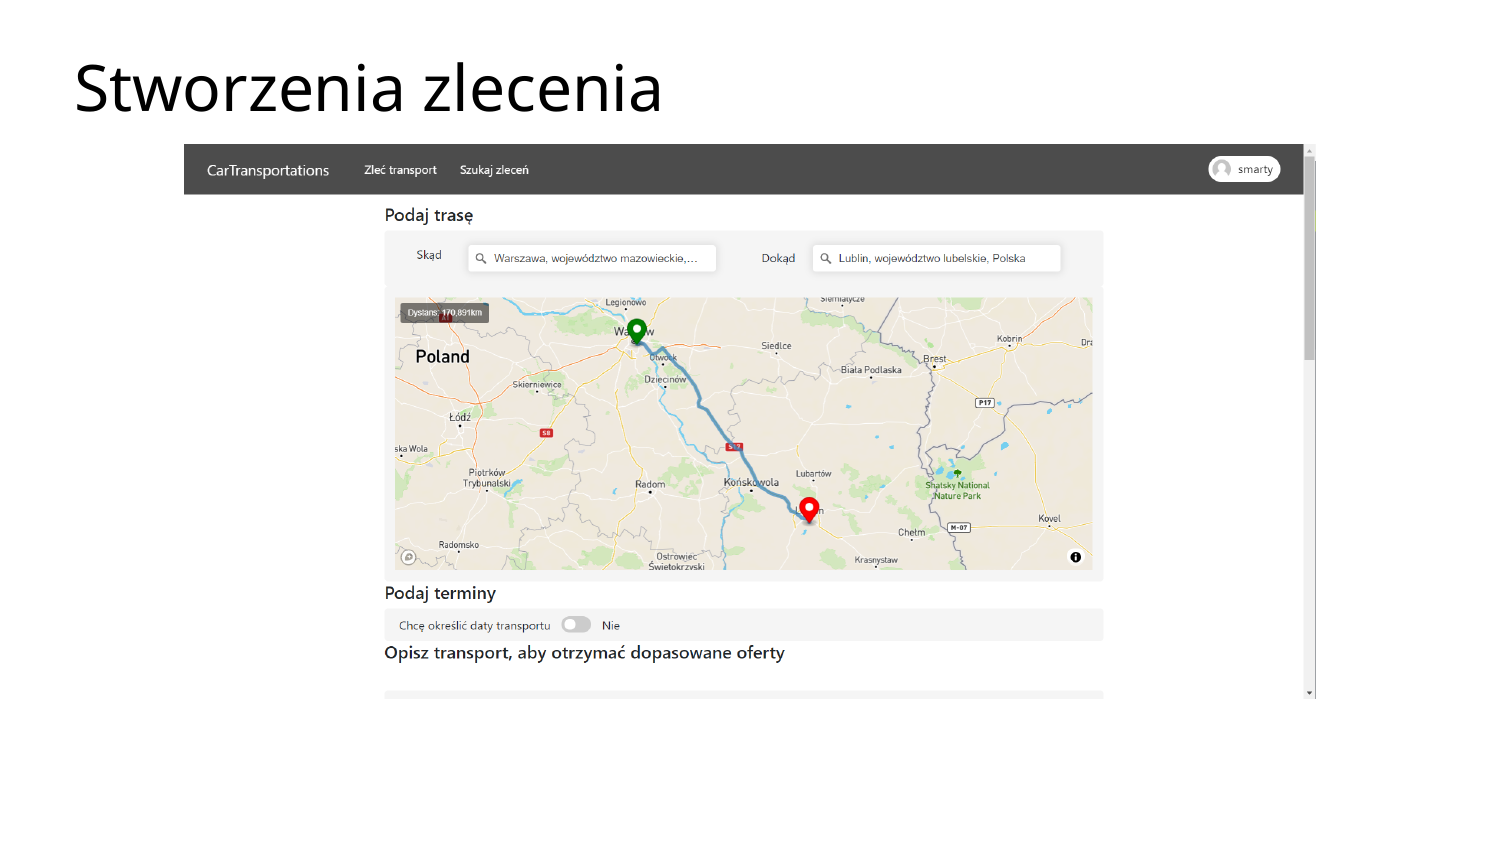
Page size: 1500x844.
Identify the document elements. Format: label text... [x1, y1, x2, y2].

title Stworzenia zlecenia [59, 28, 1458, 146]
picture [184, 144, 1316, 700]
